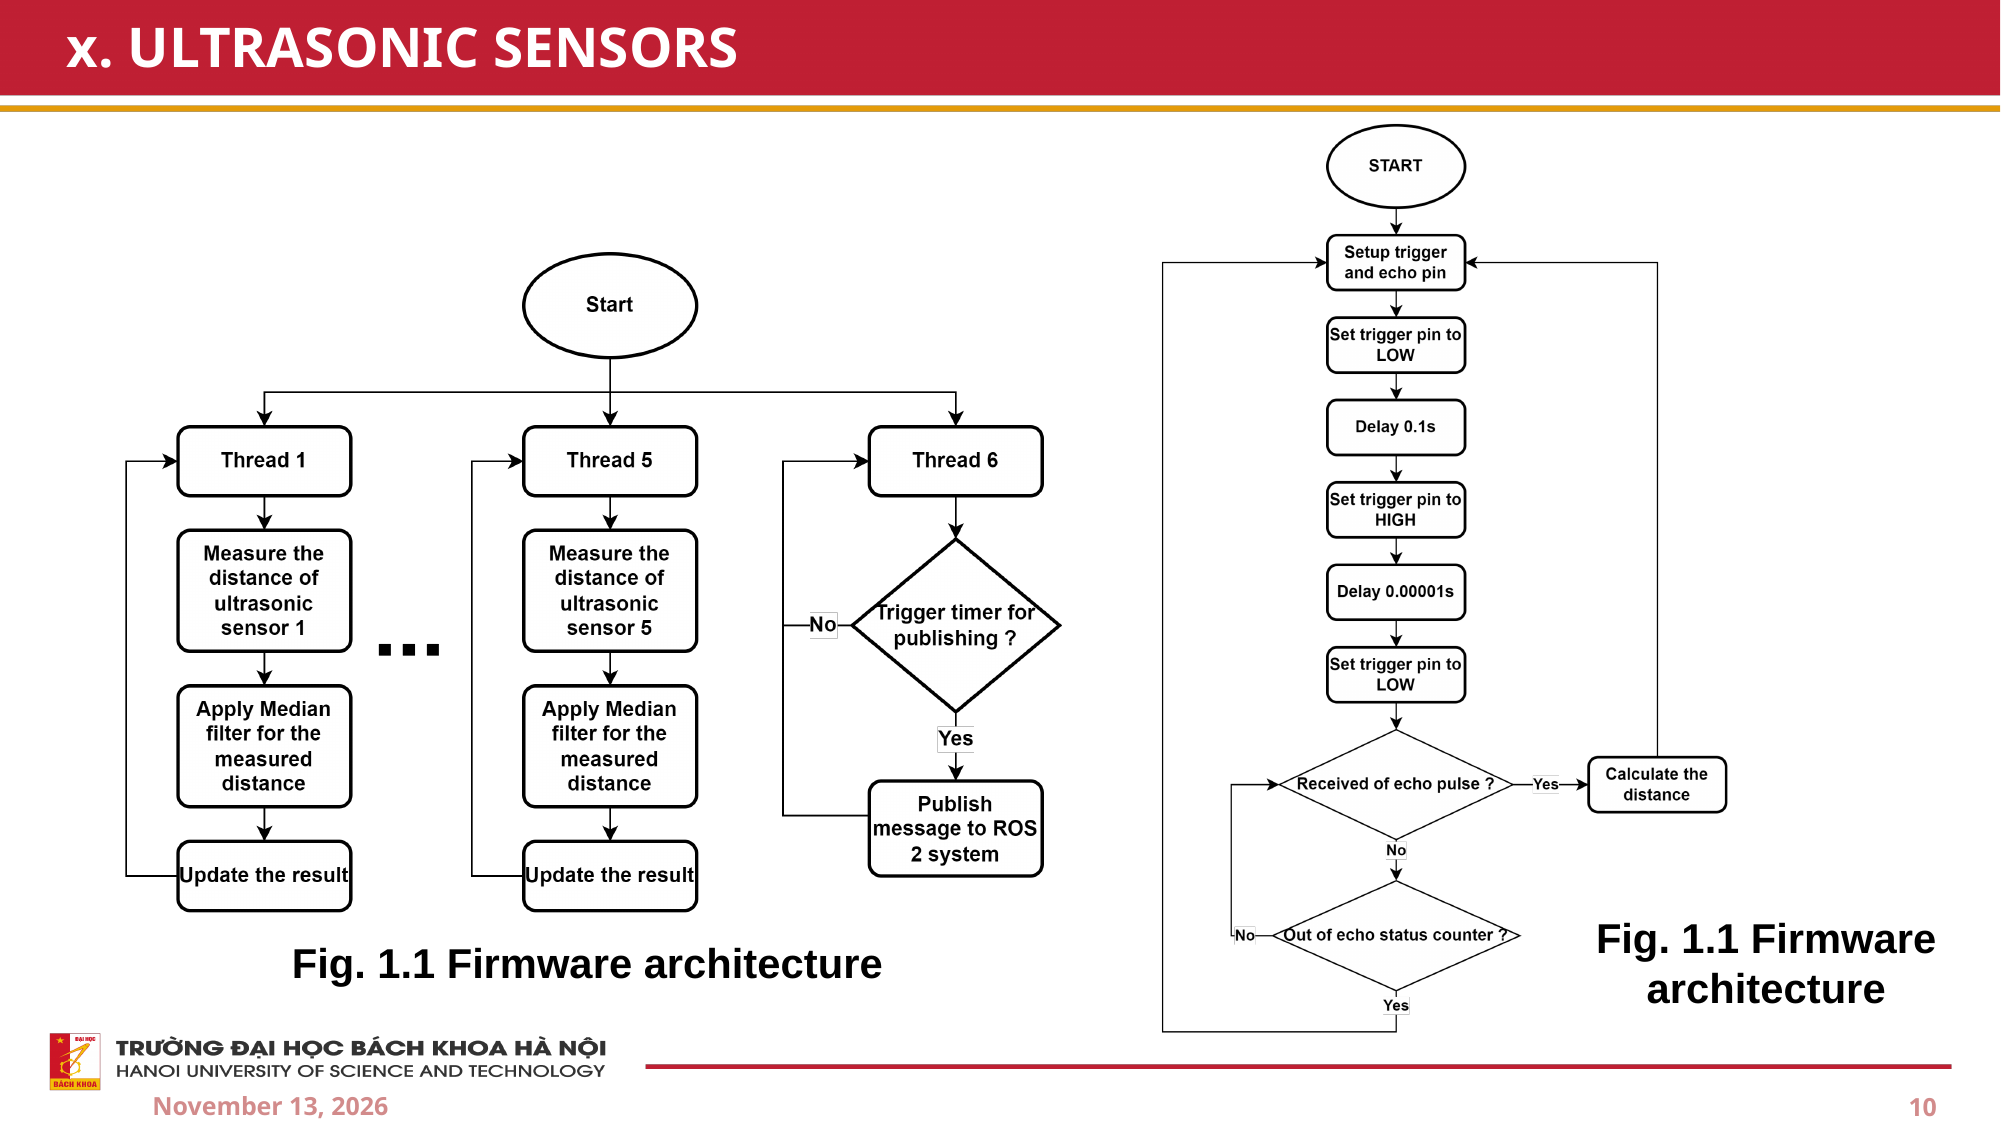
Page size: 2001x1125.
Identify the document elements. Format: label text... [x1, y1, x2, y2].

slide_number 10 [1502, 1078, 1953, 1125]
title x. ULTRASONIC SENSORS [51, 12, 1949, 87]
text_box Fig. 1.1 Firmware architecture [113, 929, 1062, 995]
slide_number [137, 1076, 588, 1125]
picture [0, 0, 2001, 1125]
text_box Fig. 1.1 Firmware architecture [1727, 903, 1969, 1019]
